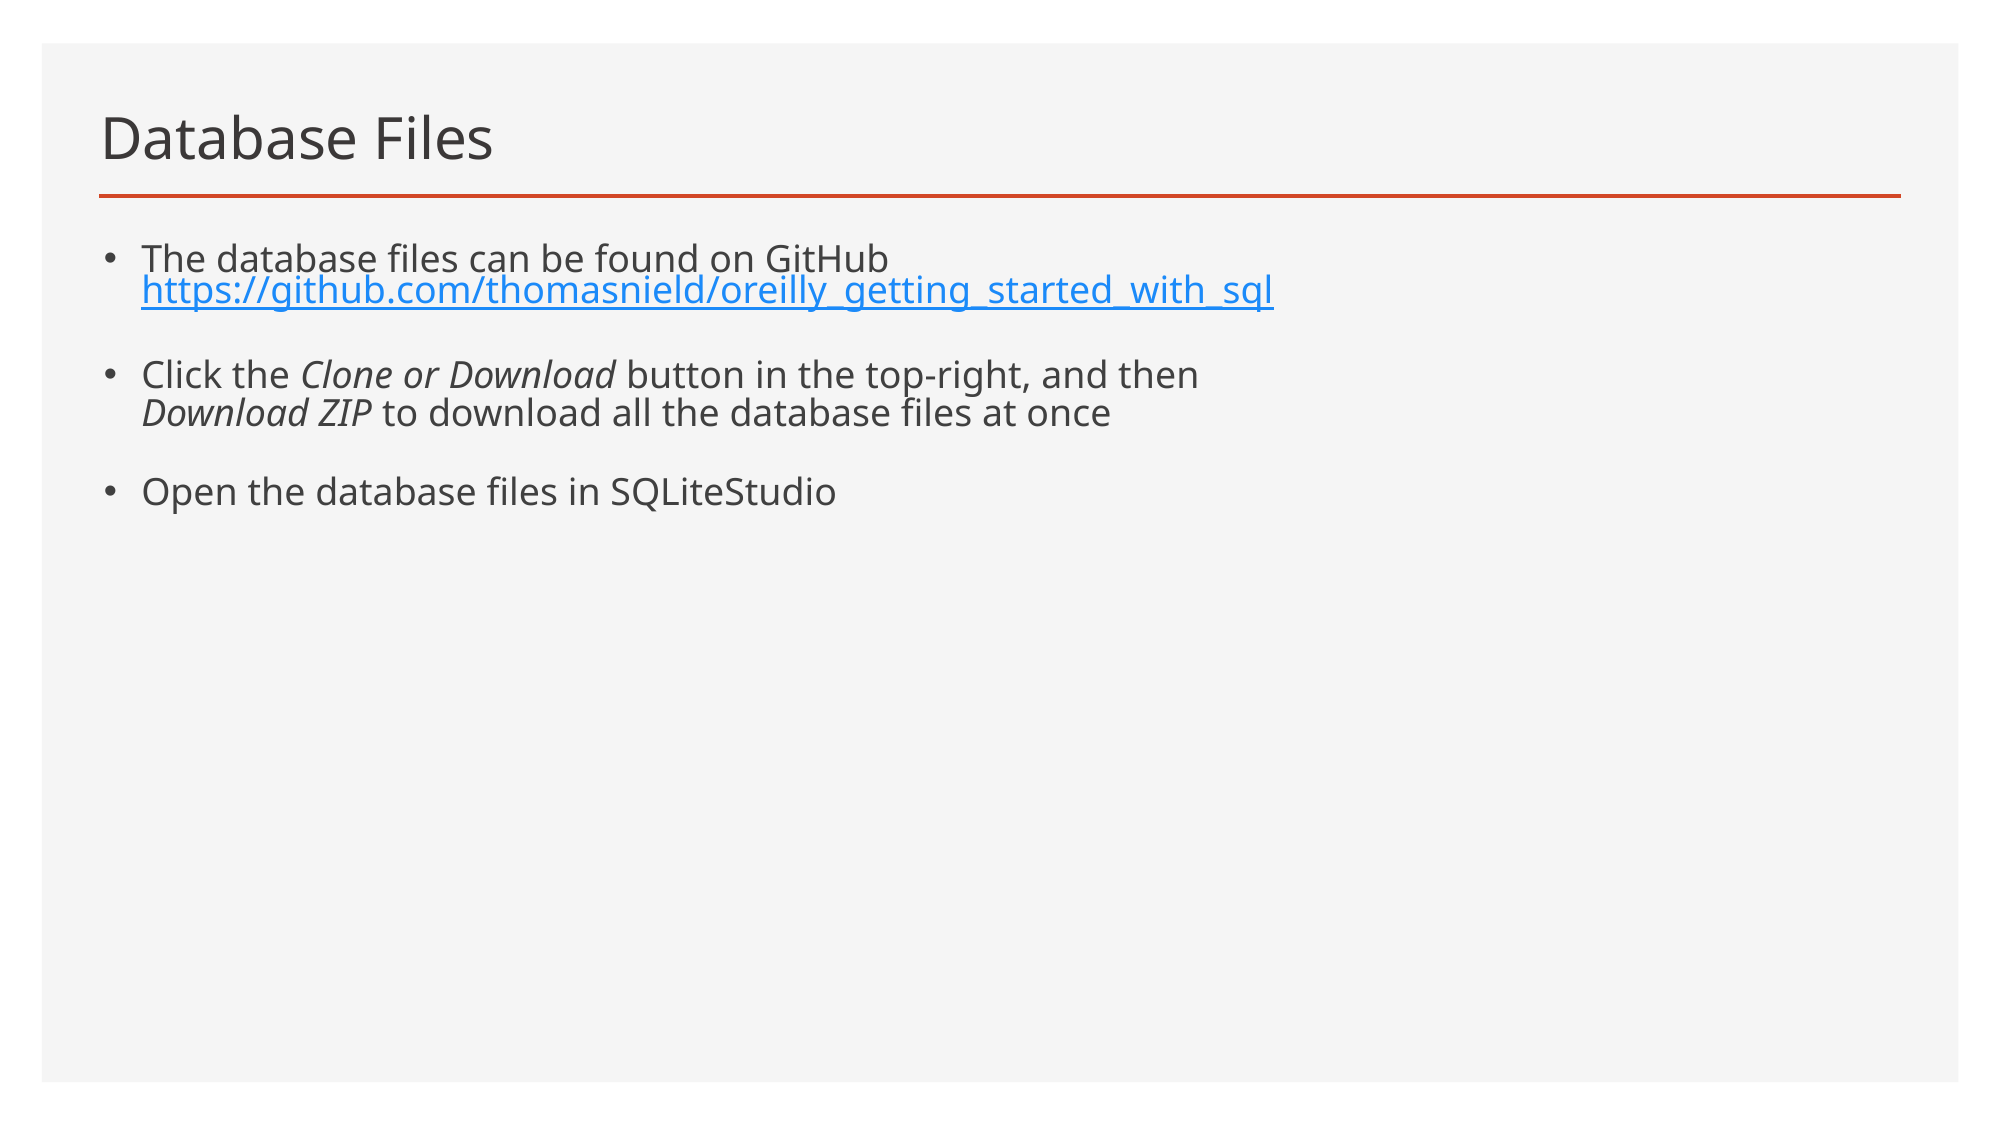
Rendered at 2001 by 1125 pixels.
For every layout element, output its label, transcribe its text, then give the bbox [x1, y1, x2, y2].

title Database Files [85, 73, 1089, 179]
list The database files can be found on GitHub https://github.com/thomasnield/oreilly_getting_started_with_sql Click the Clone or Download button in the top-right, and then Download ZIP to download all the database files at once Open the database files in SQLiteStudio [88, 234, 1387, 888]
